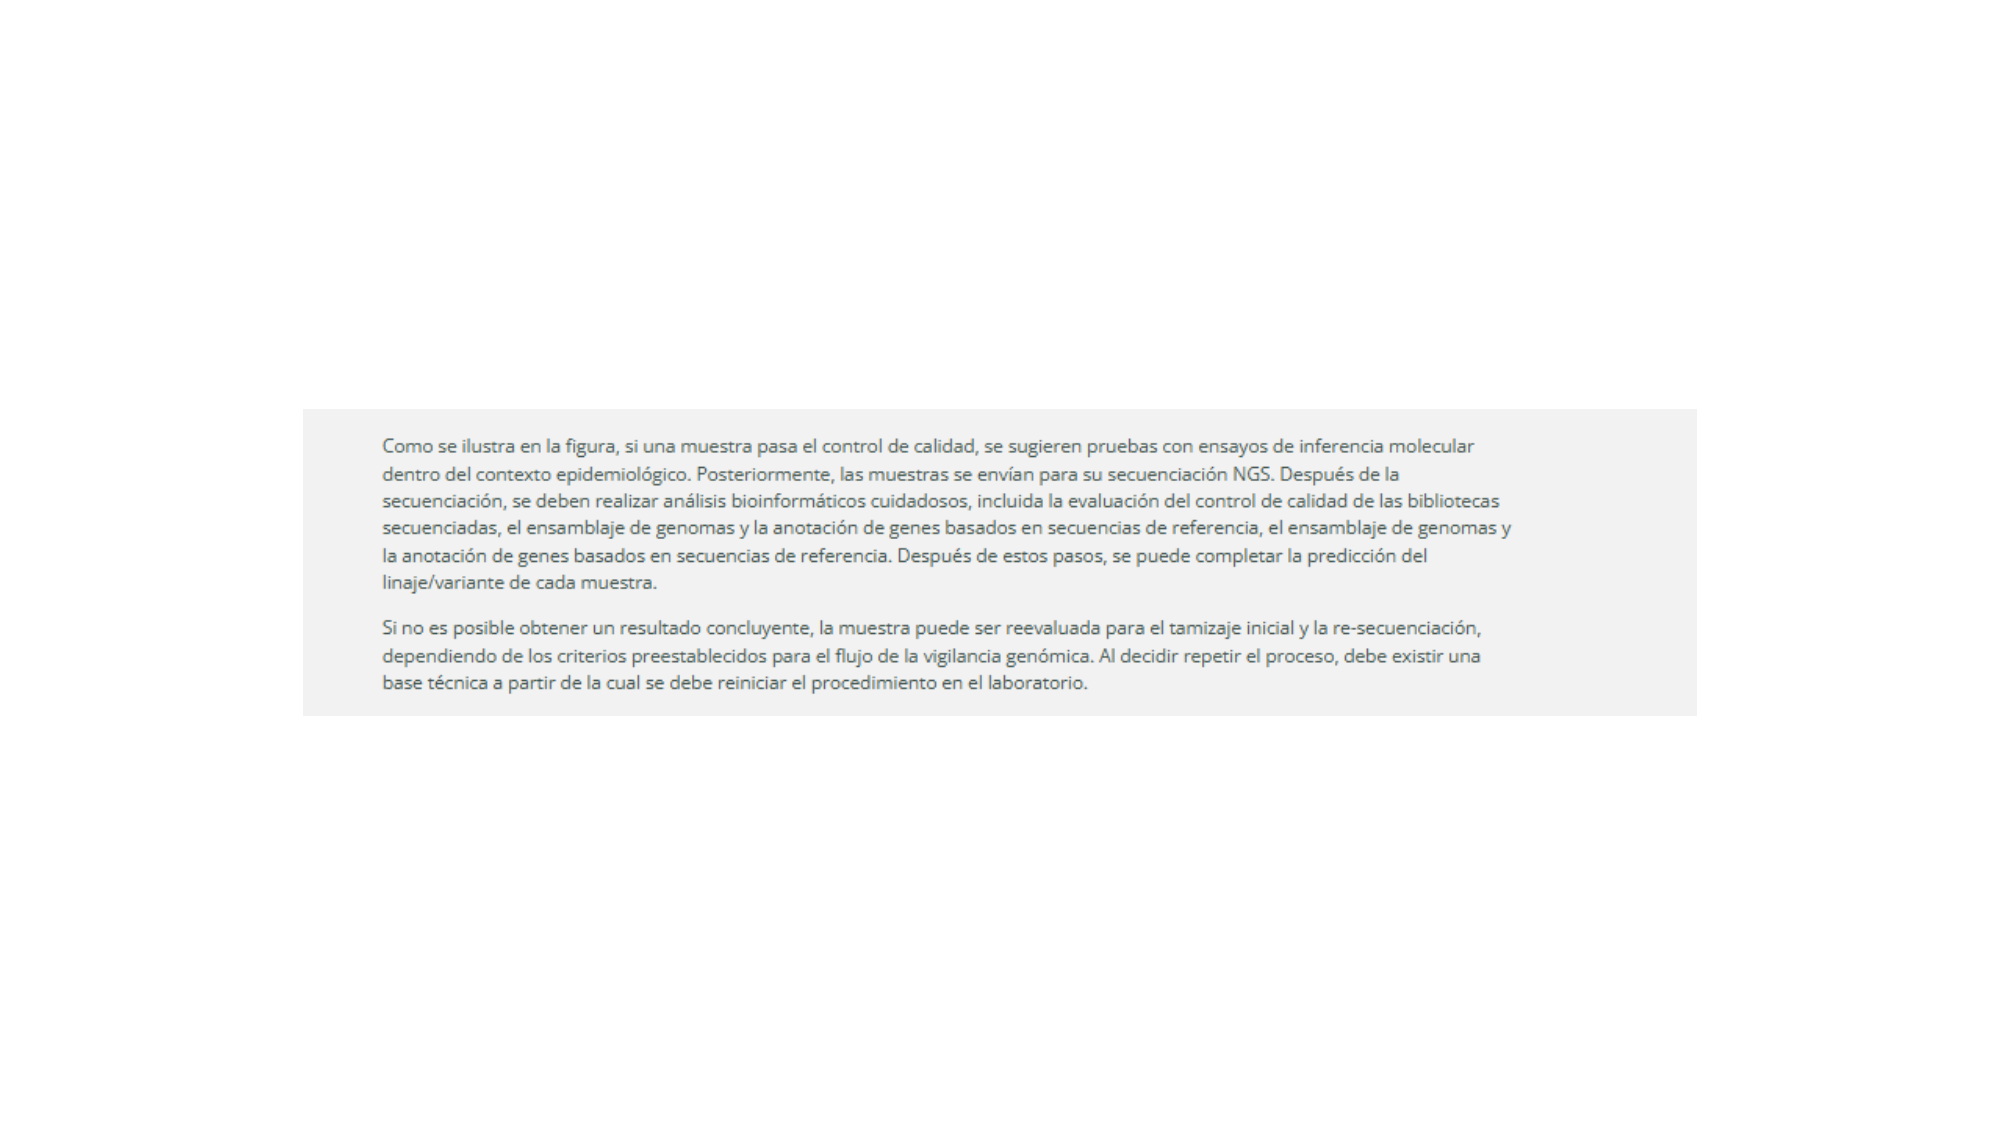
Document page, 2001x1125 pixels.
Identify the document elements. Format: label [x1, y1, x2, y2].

picture [303, 408, 1697, 717]
